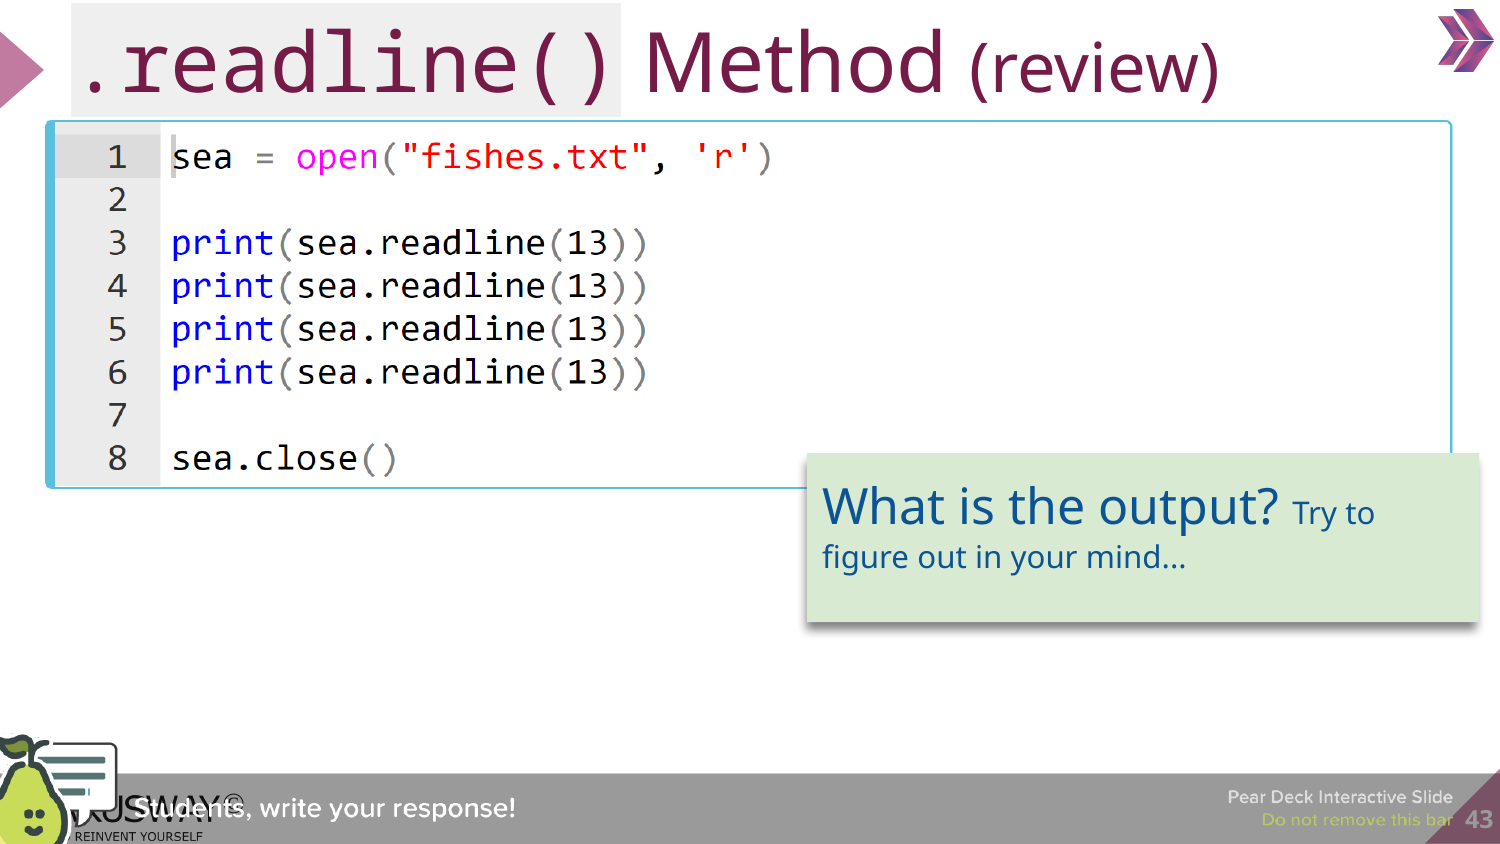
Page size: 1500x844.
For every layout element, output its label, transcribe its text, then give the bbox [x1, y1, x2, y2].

picture [0, 726, 1500, 844]
picture [42, 117, 1458, 491]
picture [1438, 9, 1494, 72]
title .readline() Method (review) [70, 28, 1439, 116]
text_box What is the output? Try to figure out in your mind... [806, 453, 1480, 623]
